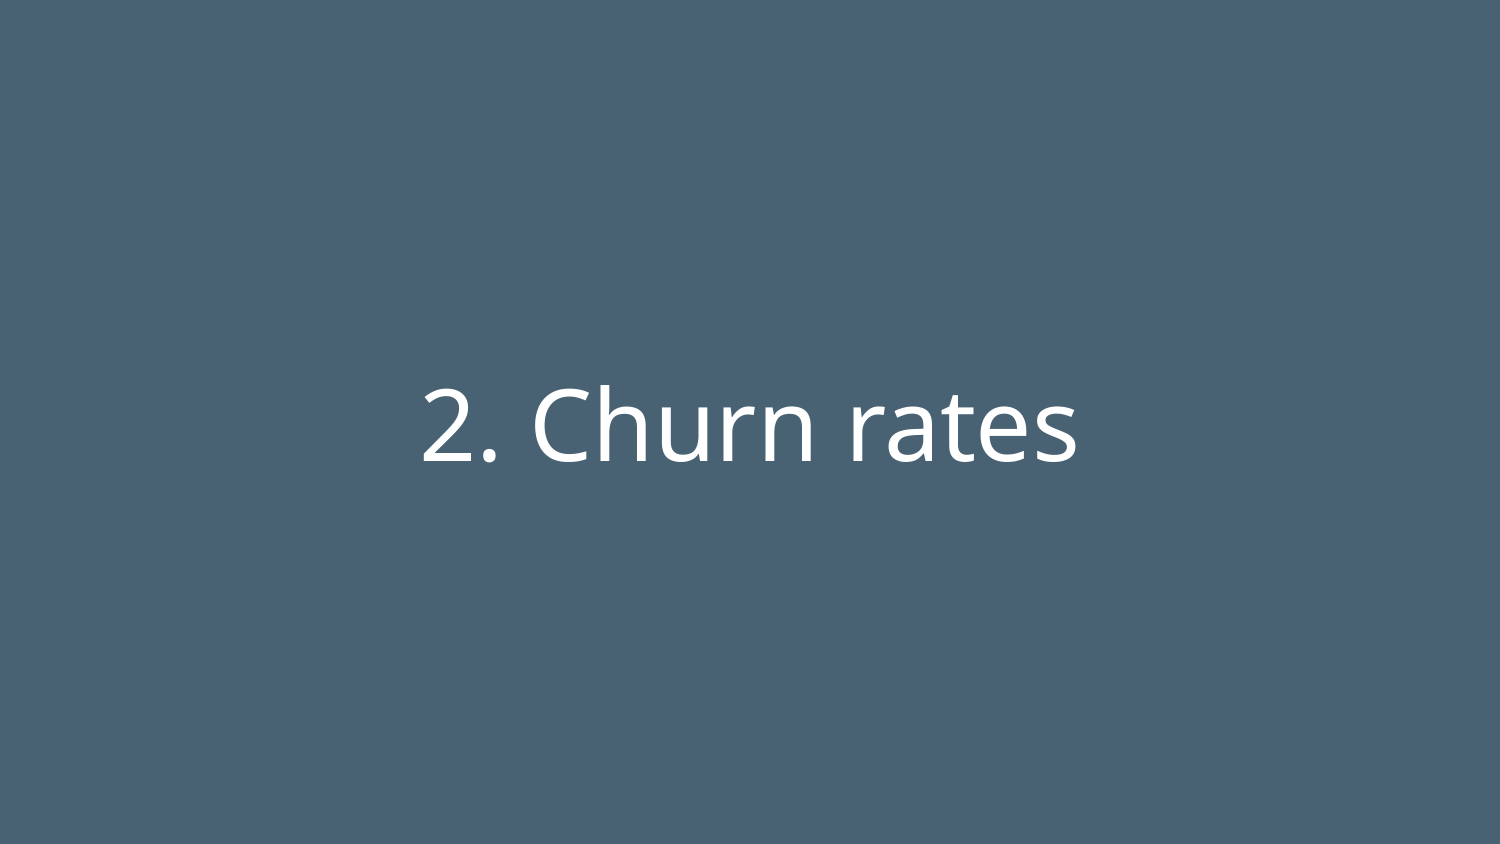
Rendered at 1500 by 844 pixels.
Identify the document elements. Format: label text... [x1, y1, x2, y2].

text_box 2. Churn rates [123, 253, 1377, 591]
